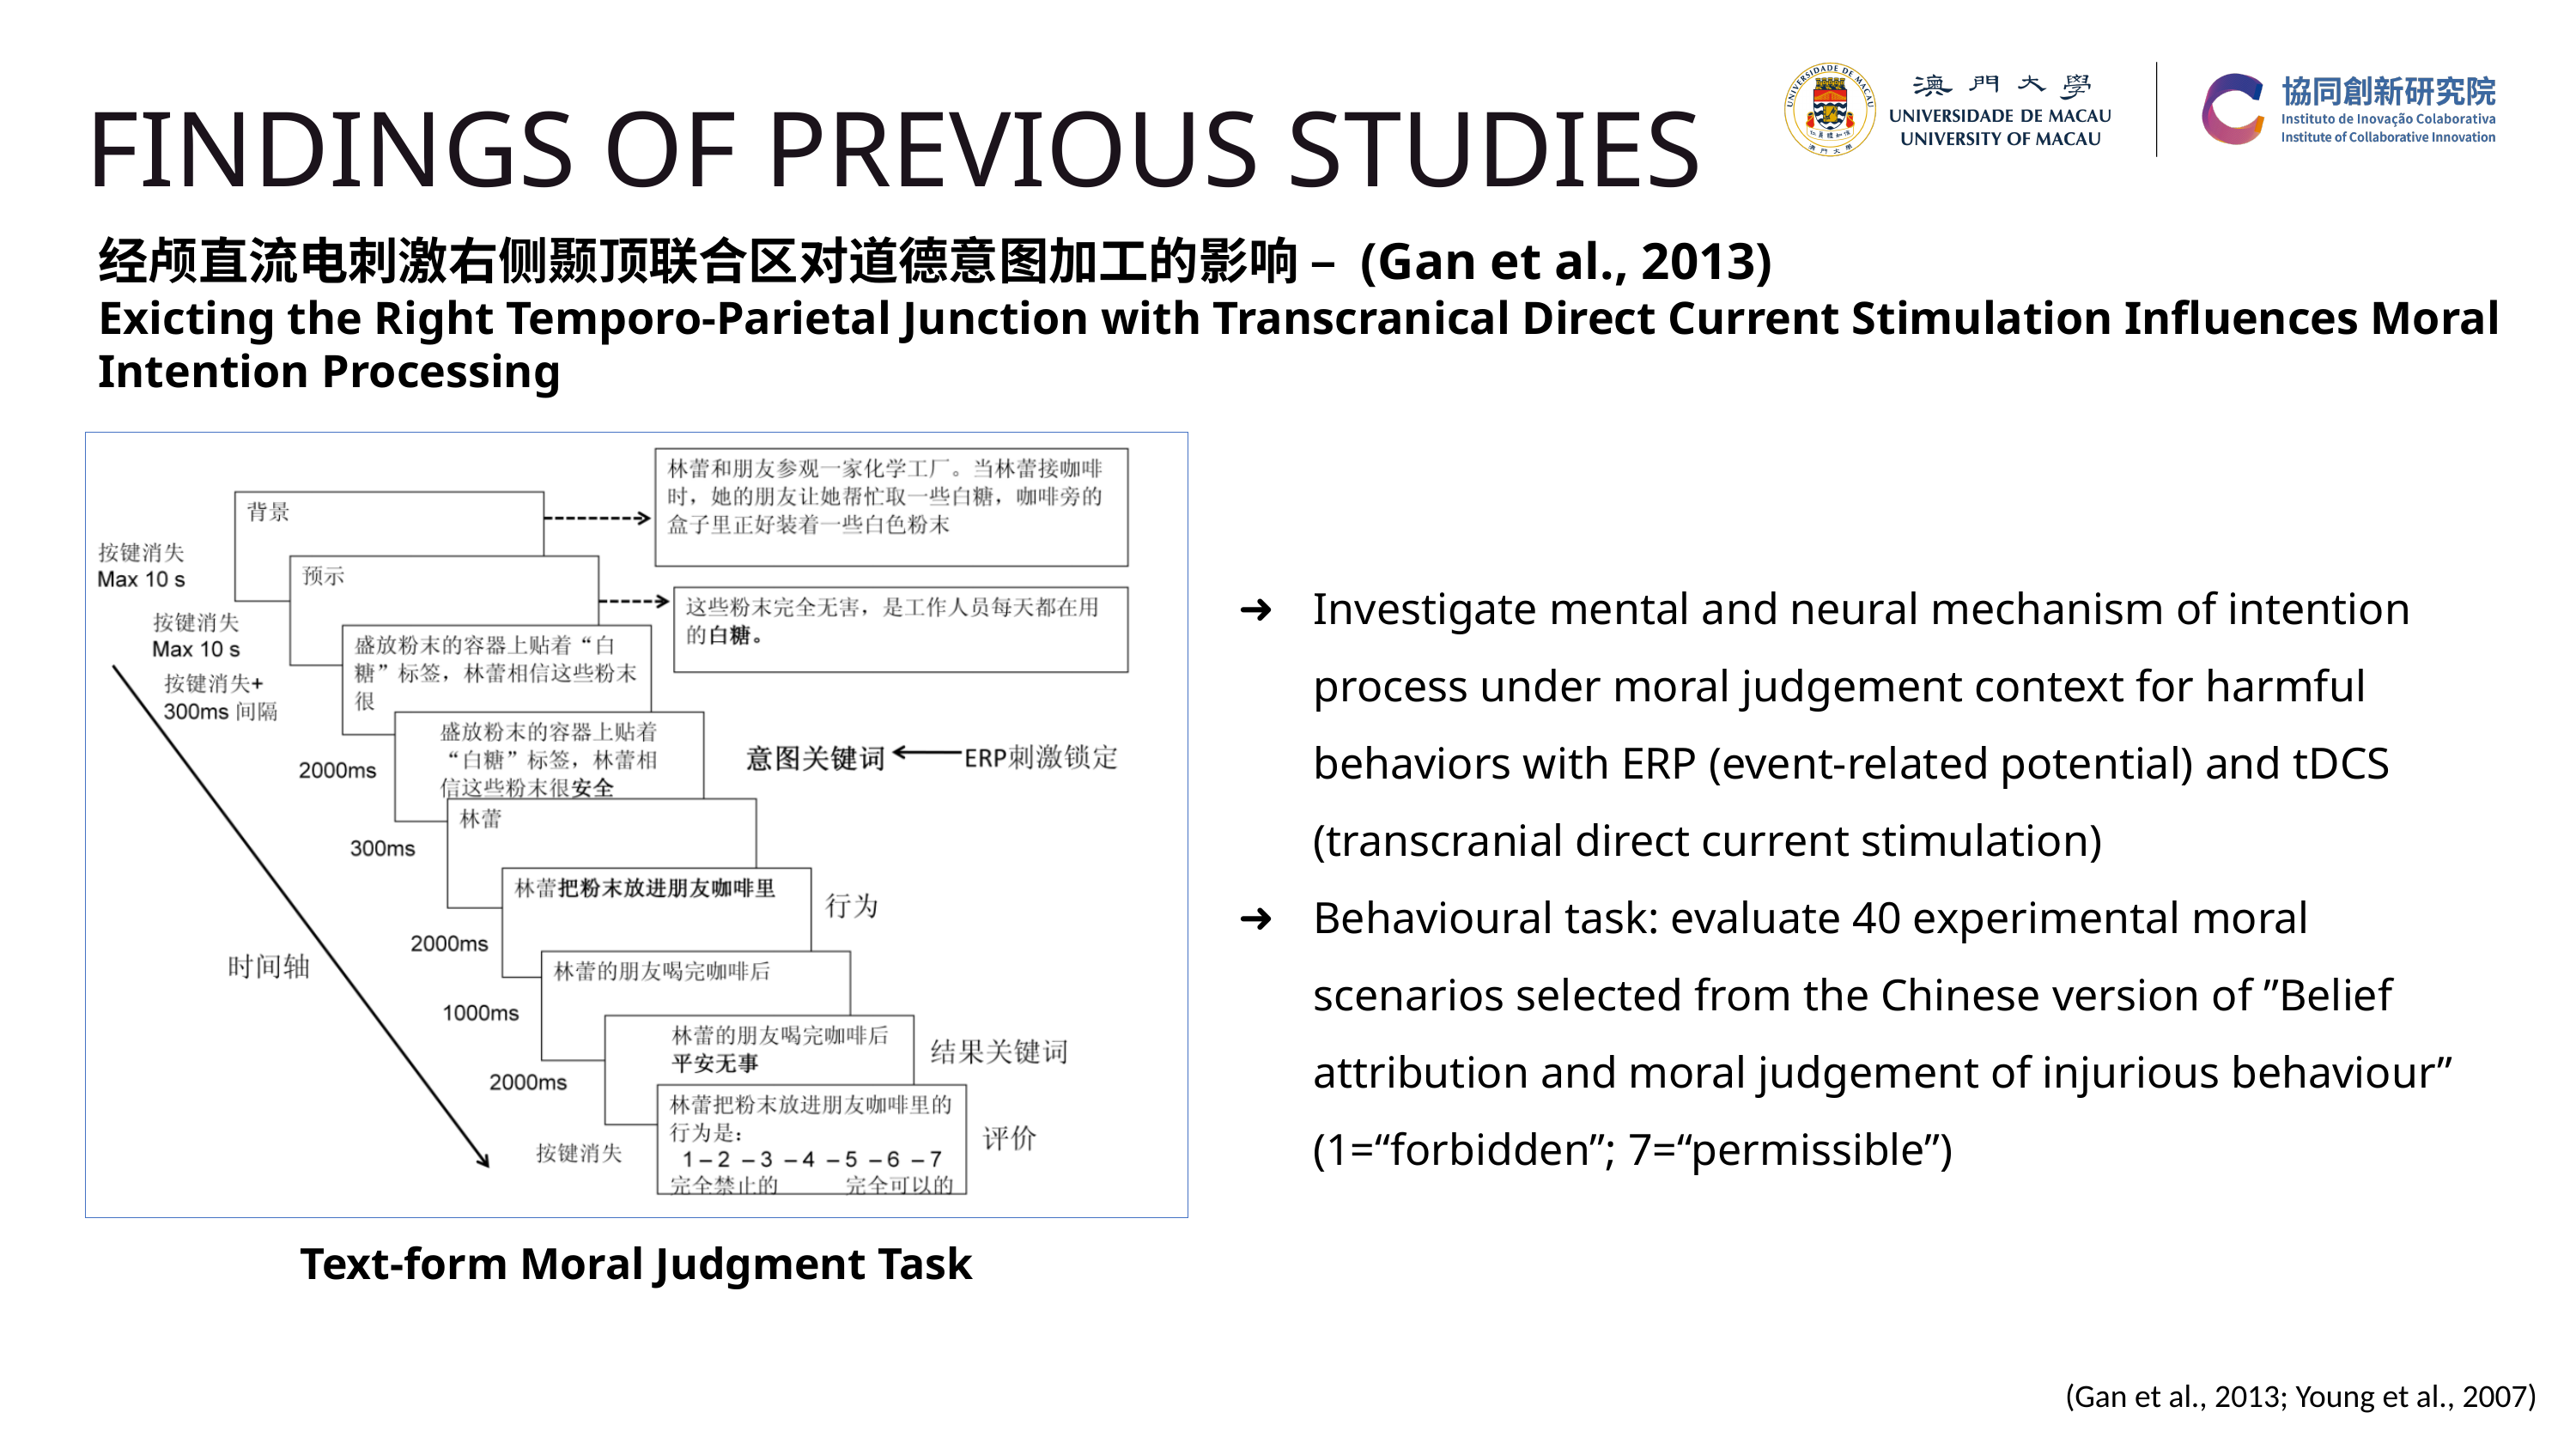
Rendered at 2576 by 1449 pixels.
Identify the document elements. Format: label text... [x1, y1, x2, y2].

picture [1759, 53, 2521, 166]
text_box Investigate mental and neural mechanism of intention process under moral judgement context for harmful behaviors with ERP (event-related potential) and tDCS (transcranial direct current stimulation) Behavioural task: evaluate 40 experimental moral scenarios selected from the Chinese version of ”Belief attribution and moral judgement of injurious behaviour” (1=“forbidden”; 7=“permissible”) [1225, 549, 2521, 1180]
text_box 经颅直流电刺激右侧颞顶联合区对道德意图加工的影响 – (Gan et al., 2013) Exicting the Right Temporo-Parietal Junction with Transcranical Direct Current Stimulation Influences Moral Intention Processing [85, 222, 2521, 403]
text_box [85, 431, 1188, 1296]
text_box FINDINGS OF PREVIOUS STUDIES [85, 55, 1760, 208]
text_box (Gan et al., 2013; Young et al., 2007) [1382, 1368, 2551, 1420]
